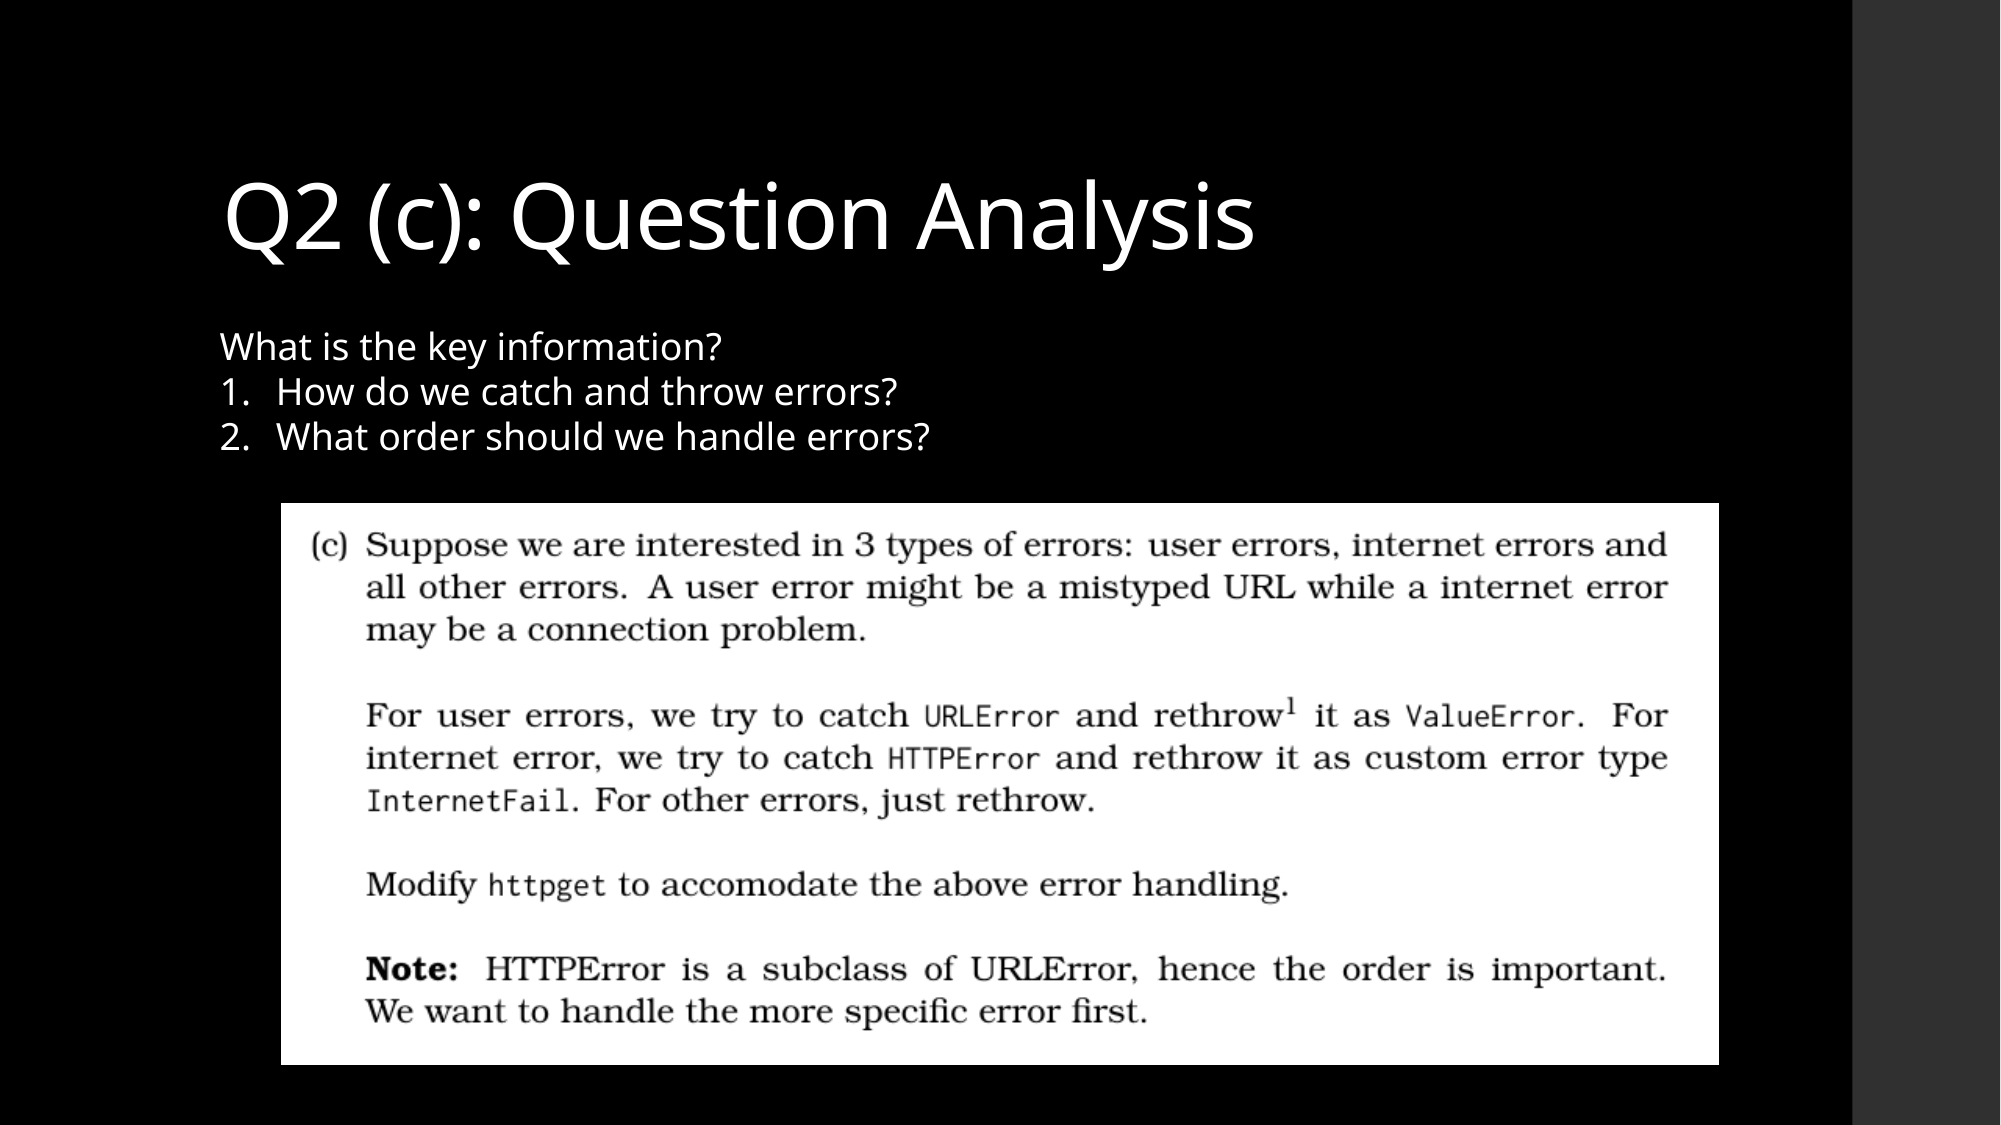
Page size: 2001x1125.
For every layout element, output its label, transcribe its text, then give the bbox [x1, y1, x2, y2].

title Q2 (c): Question Analysis [206, 60, 1797, 278]
picture [280, 503, 1720, 1066]
text_box What is the key information? How do we catch and throw errors? What order should we handle errors? [204, 315, 946, 466]
